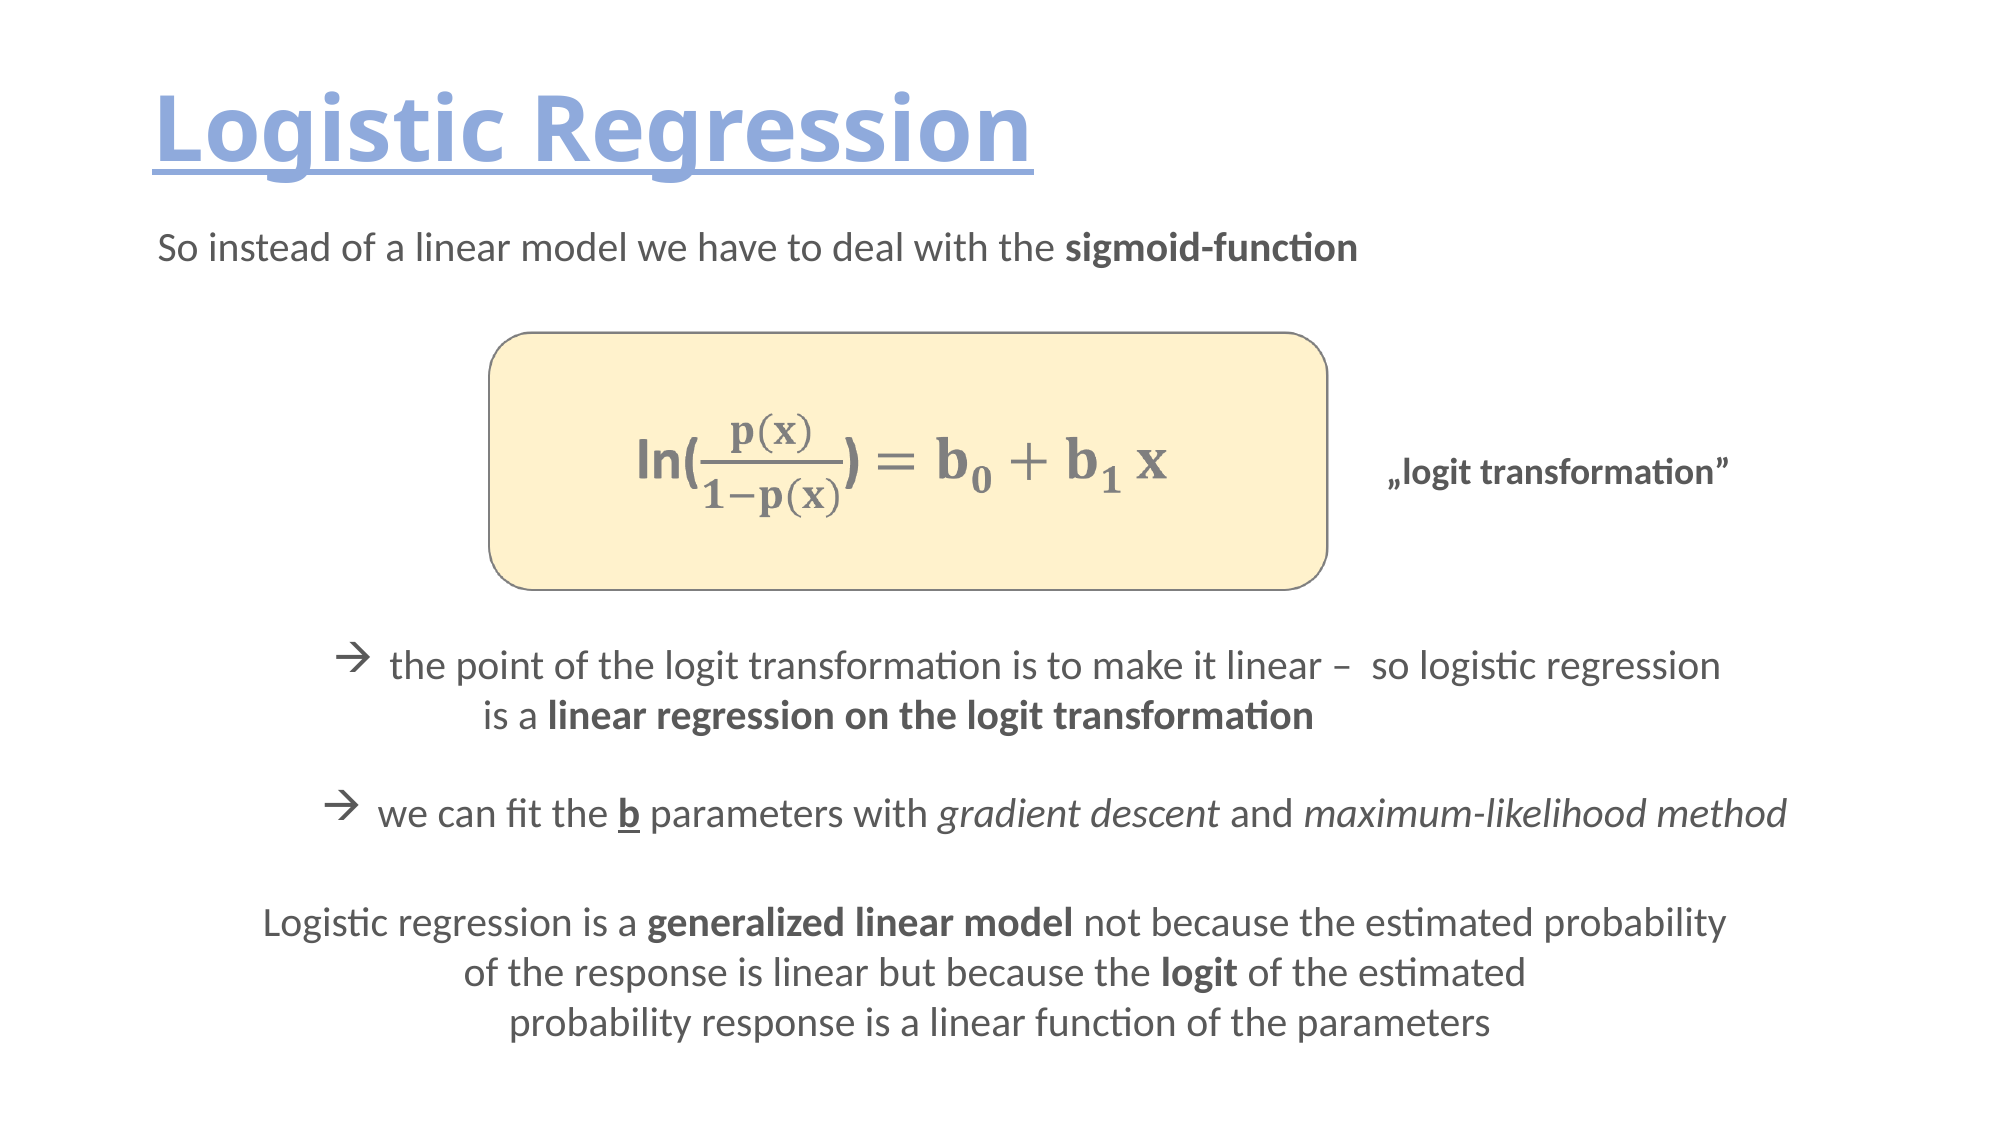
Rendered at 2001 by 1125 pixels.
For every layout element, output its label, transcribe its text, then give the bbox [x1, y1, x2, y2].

text_box Logistic regression is a generalized linear model not because the estimated probability of the response is linear but because the logit of the estimated probability response is a linear function of the parameters [248, 887, 1752, 1052]
text_box „logit transformation” [1371, 439, 1746, 500]
text_box the point of the logit transformation is to make it linear – so logistic regression is a linear regression on the logit transformation [318, 630, 1738, 778]
text_box we can fit the b parameters with gradient descent and maximum-likelihood method [306, 778, 1803, 944]
title Logistic Regression [137, 23, 1863, 241]
text_box So instead of a linear model we have to deal with the sigmoid-function [142, 211, 1374, 277]
picture [481, 323, 1334, 598]
